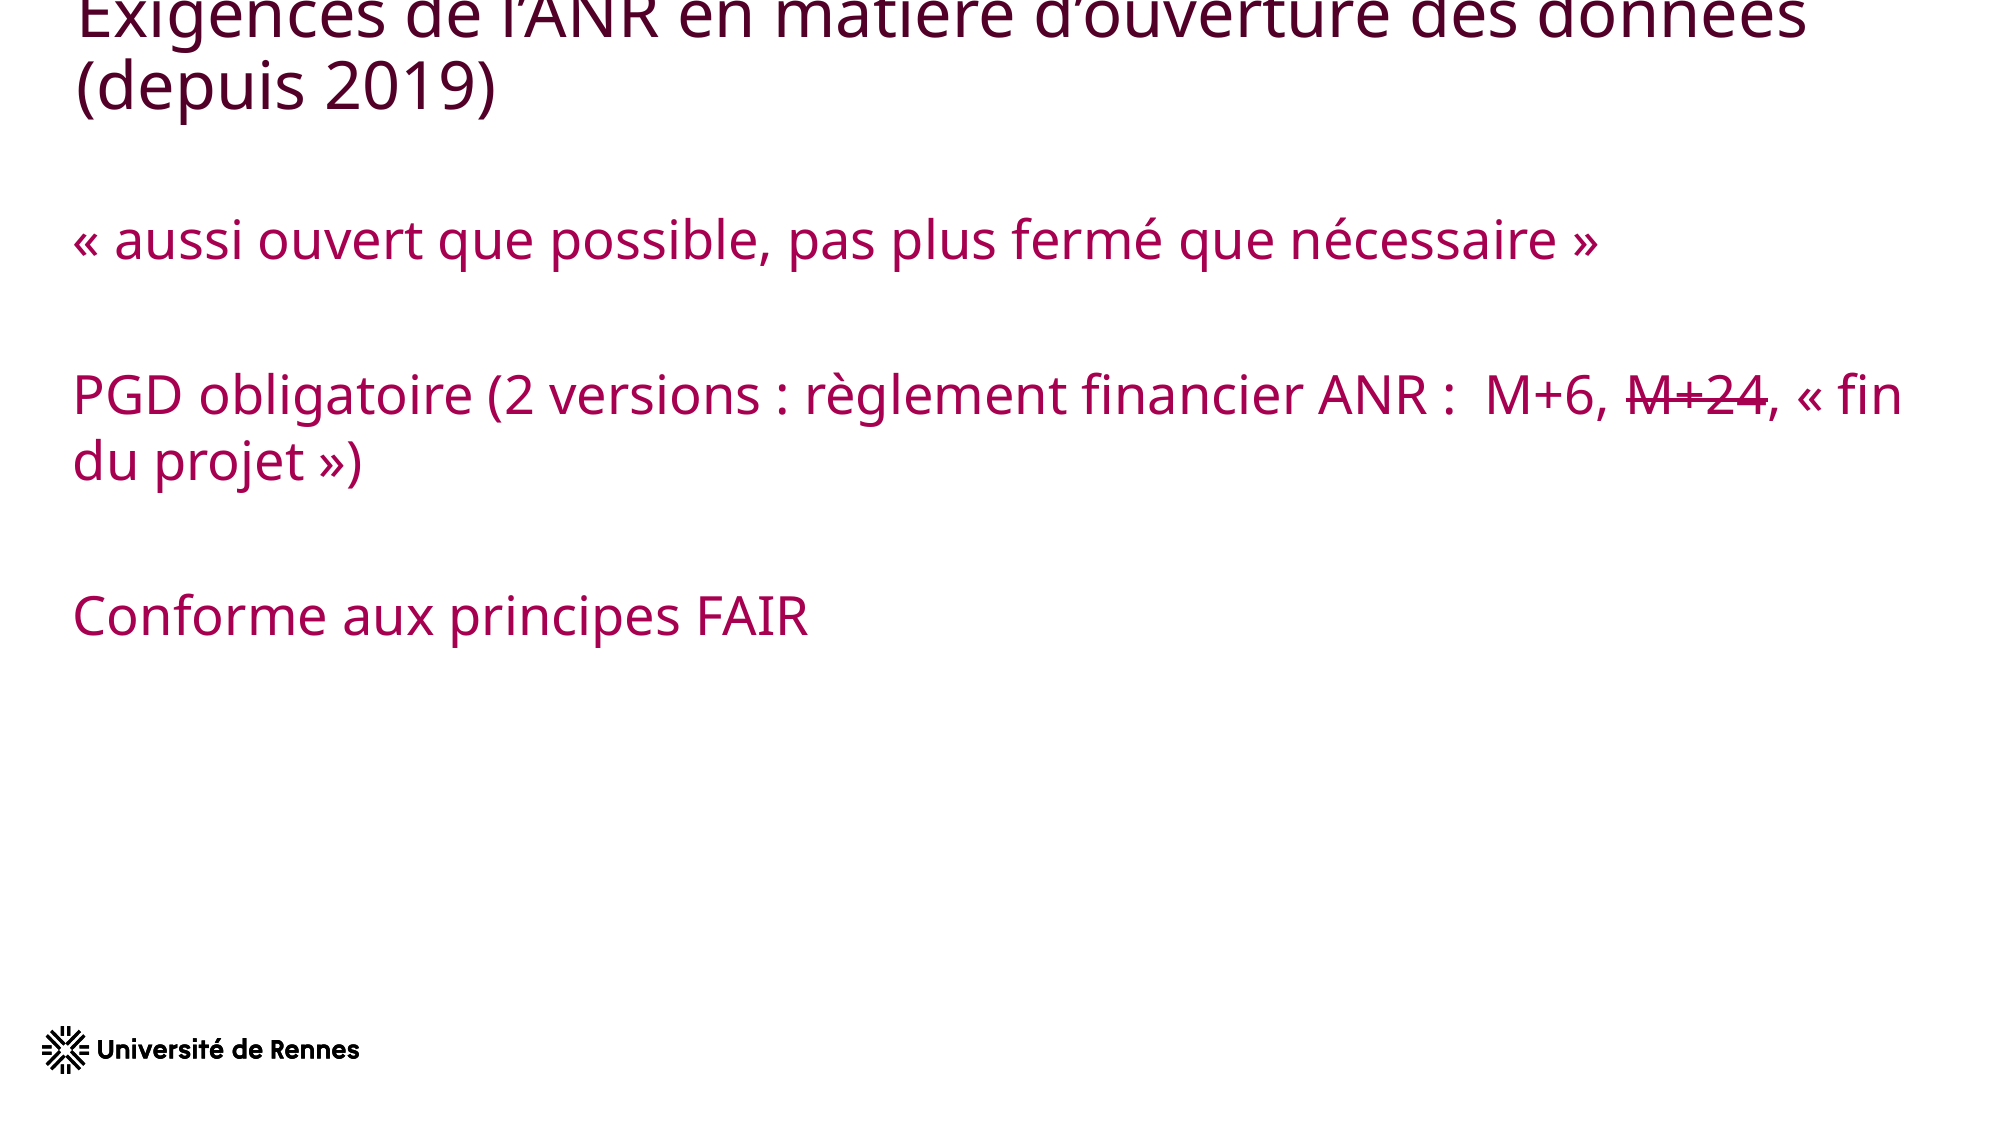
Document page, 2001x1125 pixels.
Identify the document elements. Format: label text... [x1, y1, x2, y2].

picture [42, 1026, 359, 1074]
list « aussi ouvert que possible, pas plus fermé que nécessaire » PGD obligatoire (2 versions : règlement financier ANR : M+6, M+24, « fin du projet ») Conforme aux principes FAIR [72, 205, 1933, 976]
title Exigences de l’ANR en matière d’ouverture des données (depuis 2019) [76, 0, 1933, 124]
